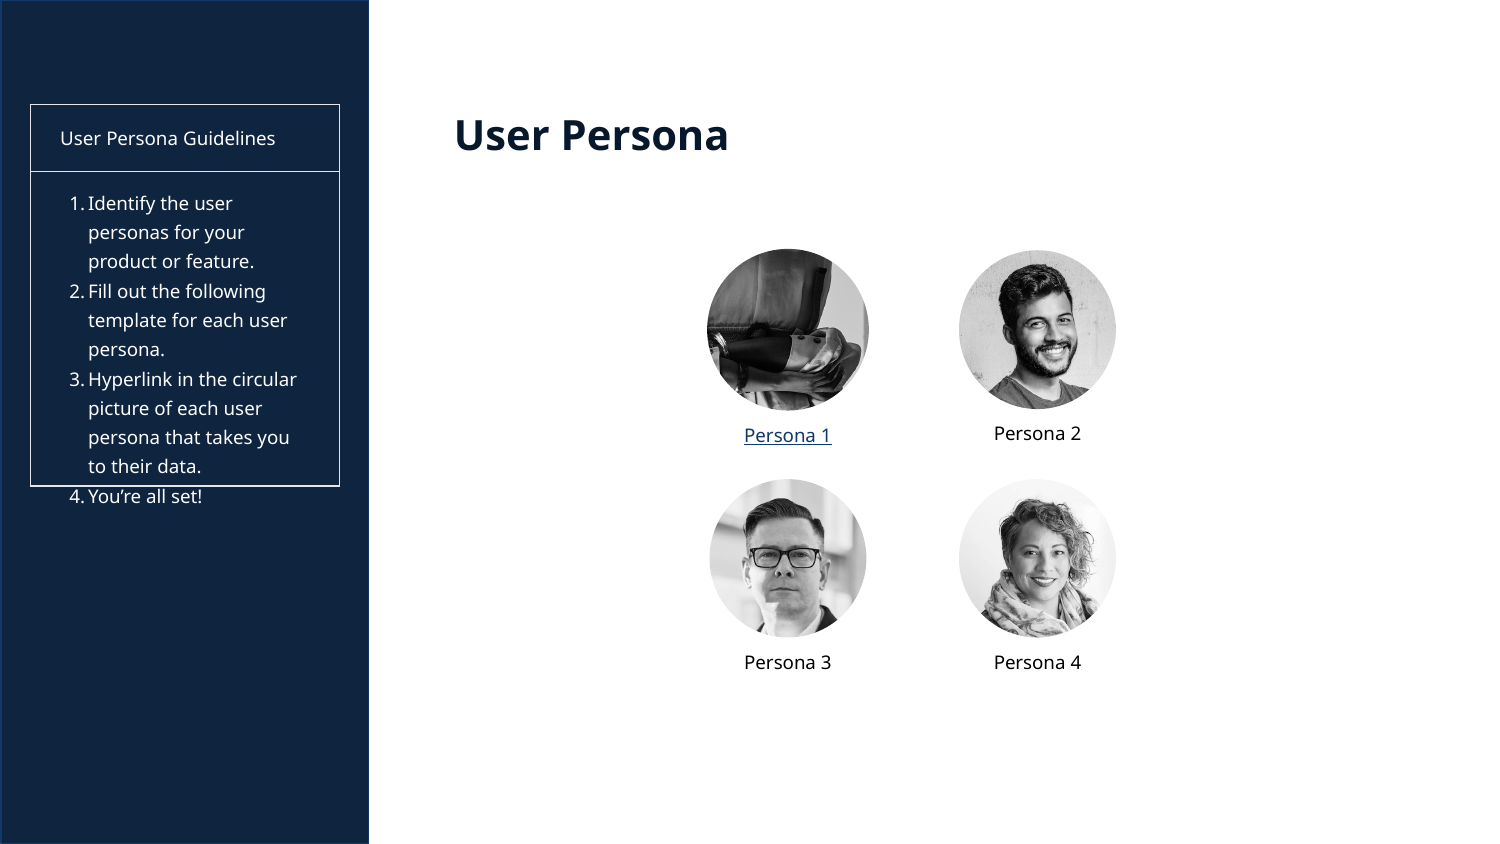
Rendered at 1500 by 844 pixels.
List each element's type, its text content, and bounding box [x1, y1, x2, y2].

text_box Persona 2 [928, 410, 1147, 456]
picture [709, 478, 867, 638]
title User Persona [438, 86, 1387, 142]
table_cell Identify the user personas for your product or feature. Fill out the following template for each user persona. Hyperlink in the circular picture of each user persona that takes you to their data. You’re all set! [31, 172, 339, 485]
text_box Persona 4 [928, 639, 1147, 685]
picture [958, 478, 1117, 638]
picture [958, 249, 1117, 410]
table_header User Persona Guidelines [31, 105, 339, 171]
text_box [1, 0, 369, 844]
picture [706, 248, 870, 411]
text_box Persona 1 [679, 410, 897, 462]
text_box Persona 3 [679, 639, 897, 685]
